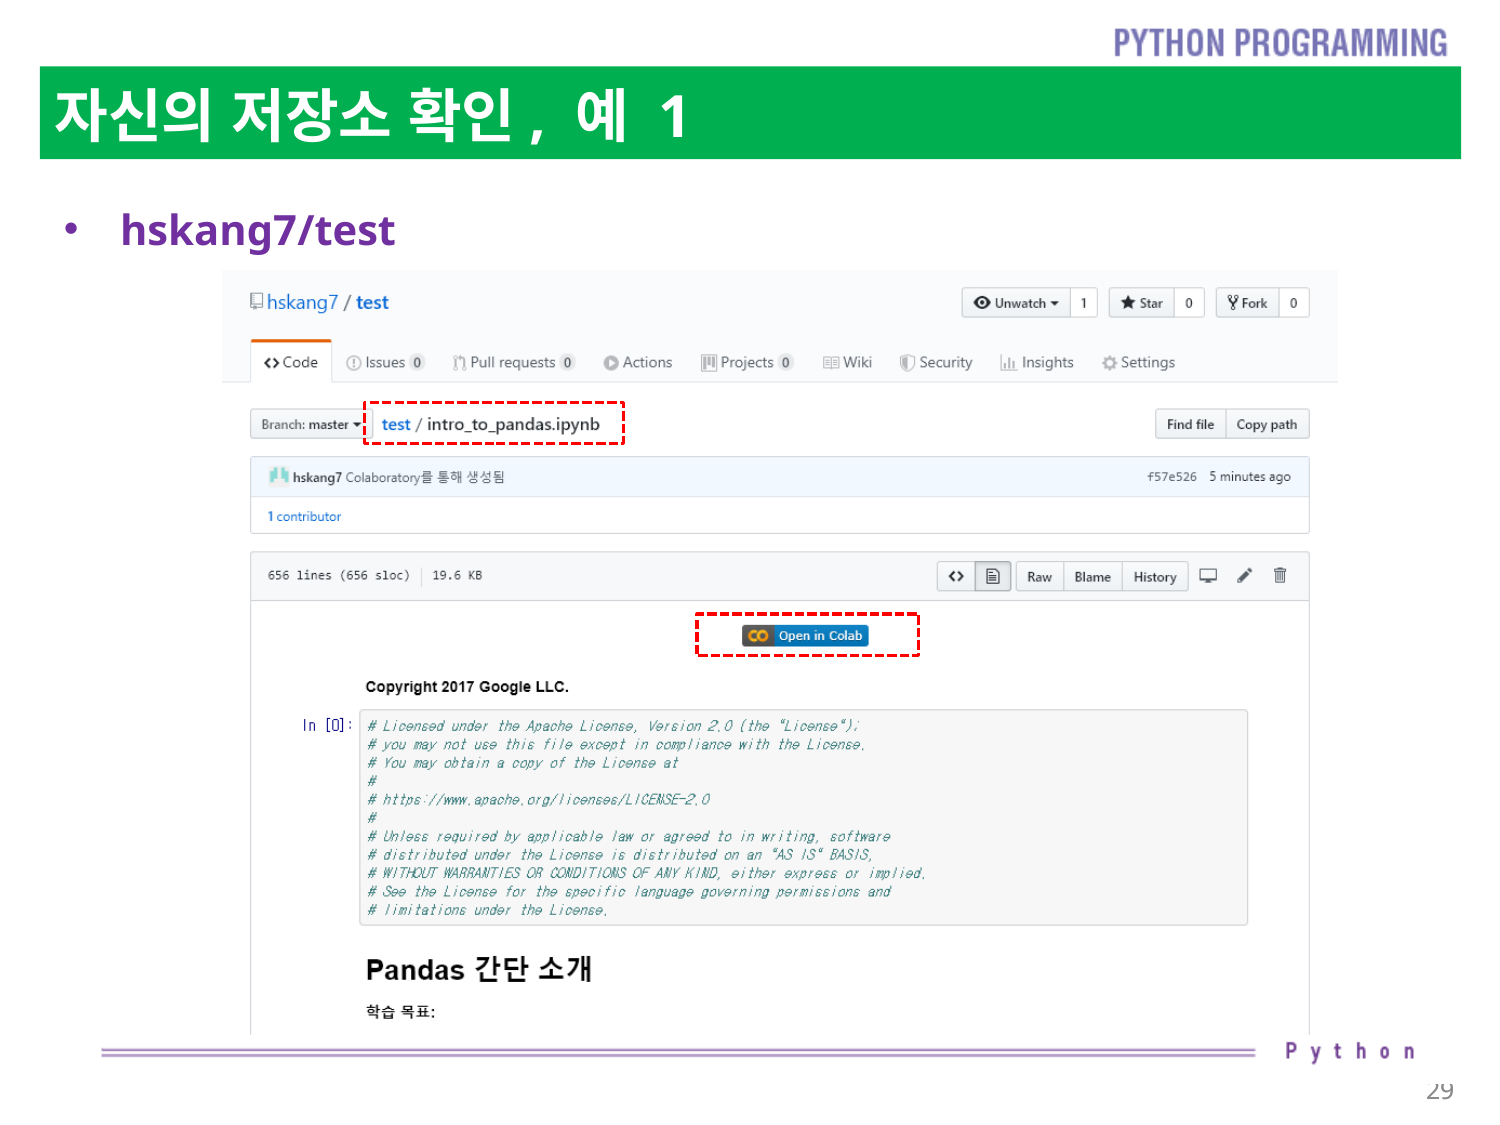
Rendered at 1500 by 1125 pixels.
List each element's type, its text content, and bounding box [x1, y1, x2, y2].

picture [222, 269, 1339, 1035]
title 자신의 저장소 확인, 예 1 [39, 76, 1444, 152]
picture [1106, 13, 1462, 66]
slide_number 29 [1119, 1071, 1470, 1112]
picture [18, 1020, 1483, 1084]
list hskang7/test [48, 195, 1461, 1041]
